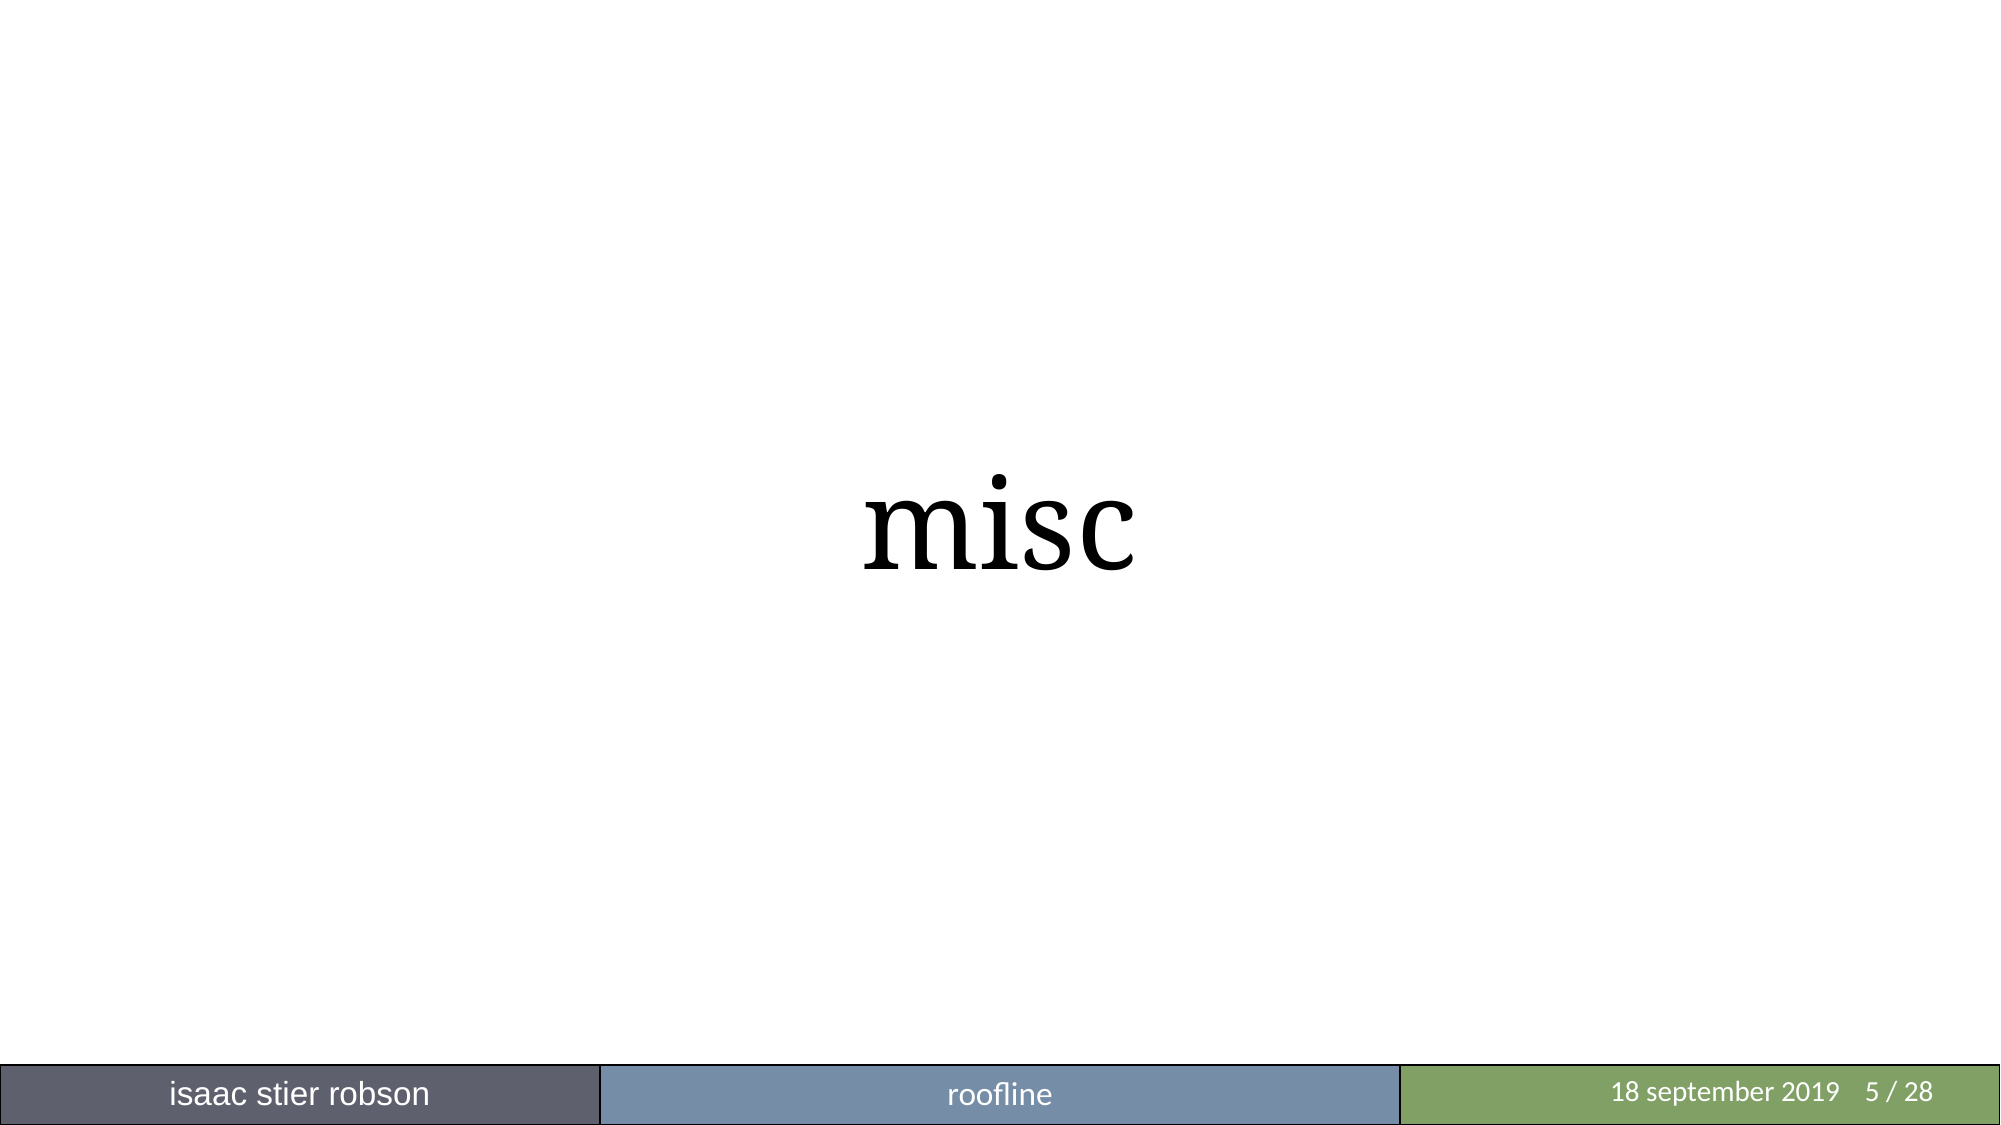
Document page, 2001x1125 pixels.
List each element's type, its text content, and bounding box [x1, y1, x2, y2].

text_box 18 september 2019 5 / 28 [1401, 1064, 2000, 1125]
text_box isaac stier robson [0, 1064, 599, 1125]
text_box roofline [599, 1064, 1401, 1125]
title misc [68, 453, 1932, 672]
